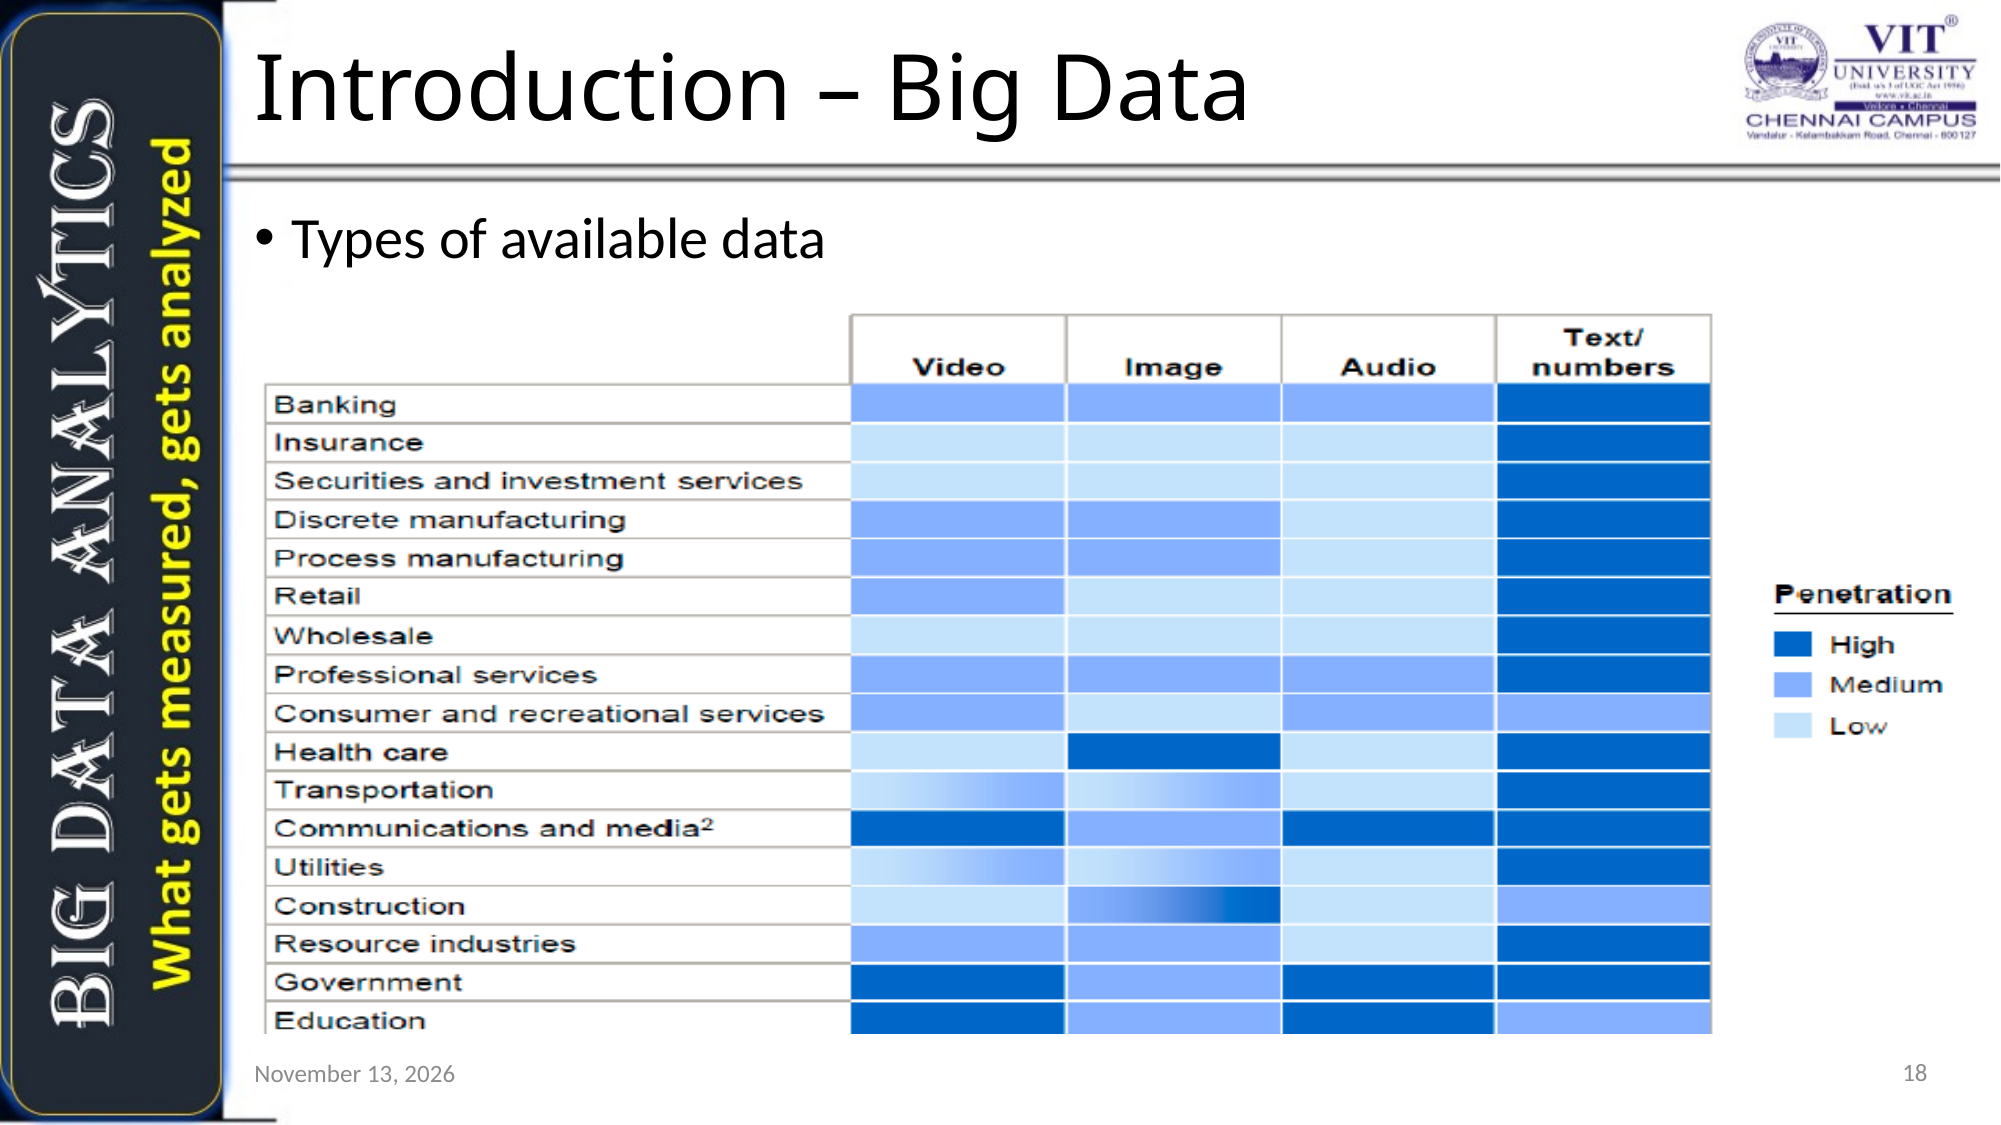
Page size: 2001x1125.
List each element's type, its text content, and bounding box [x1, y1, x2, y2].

title Introduction – Big Data [239, 16, 1725, 167]
picture [0, 0, 2001, 1125]
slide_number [239, 1042, 588, 1103]
list Types of available data [239, 200, 1965, 1017]
slide_number 18 [1778, 1040, 1943, 1103]
